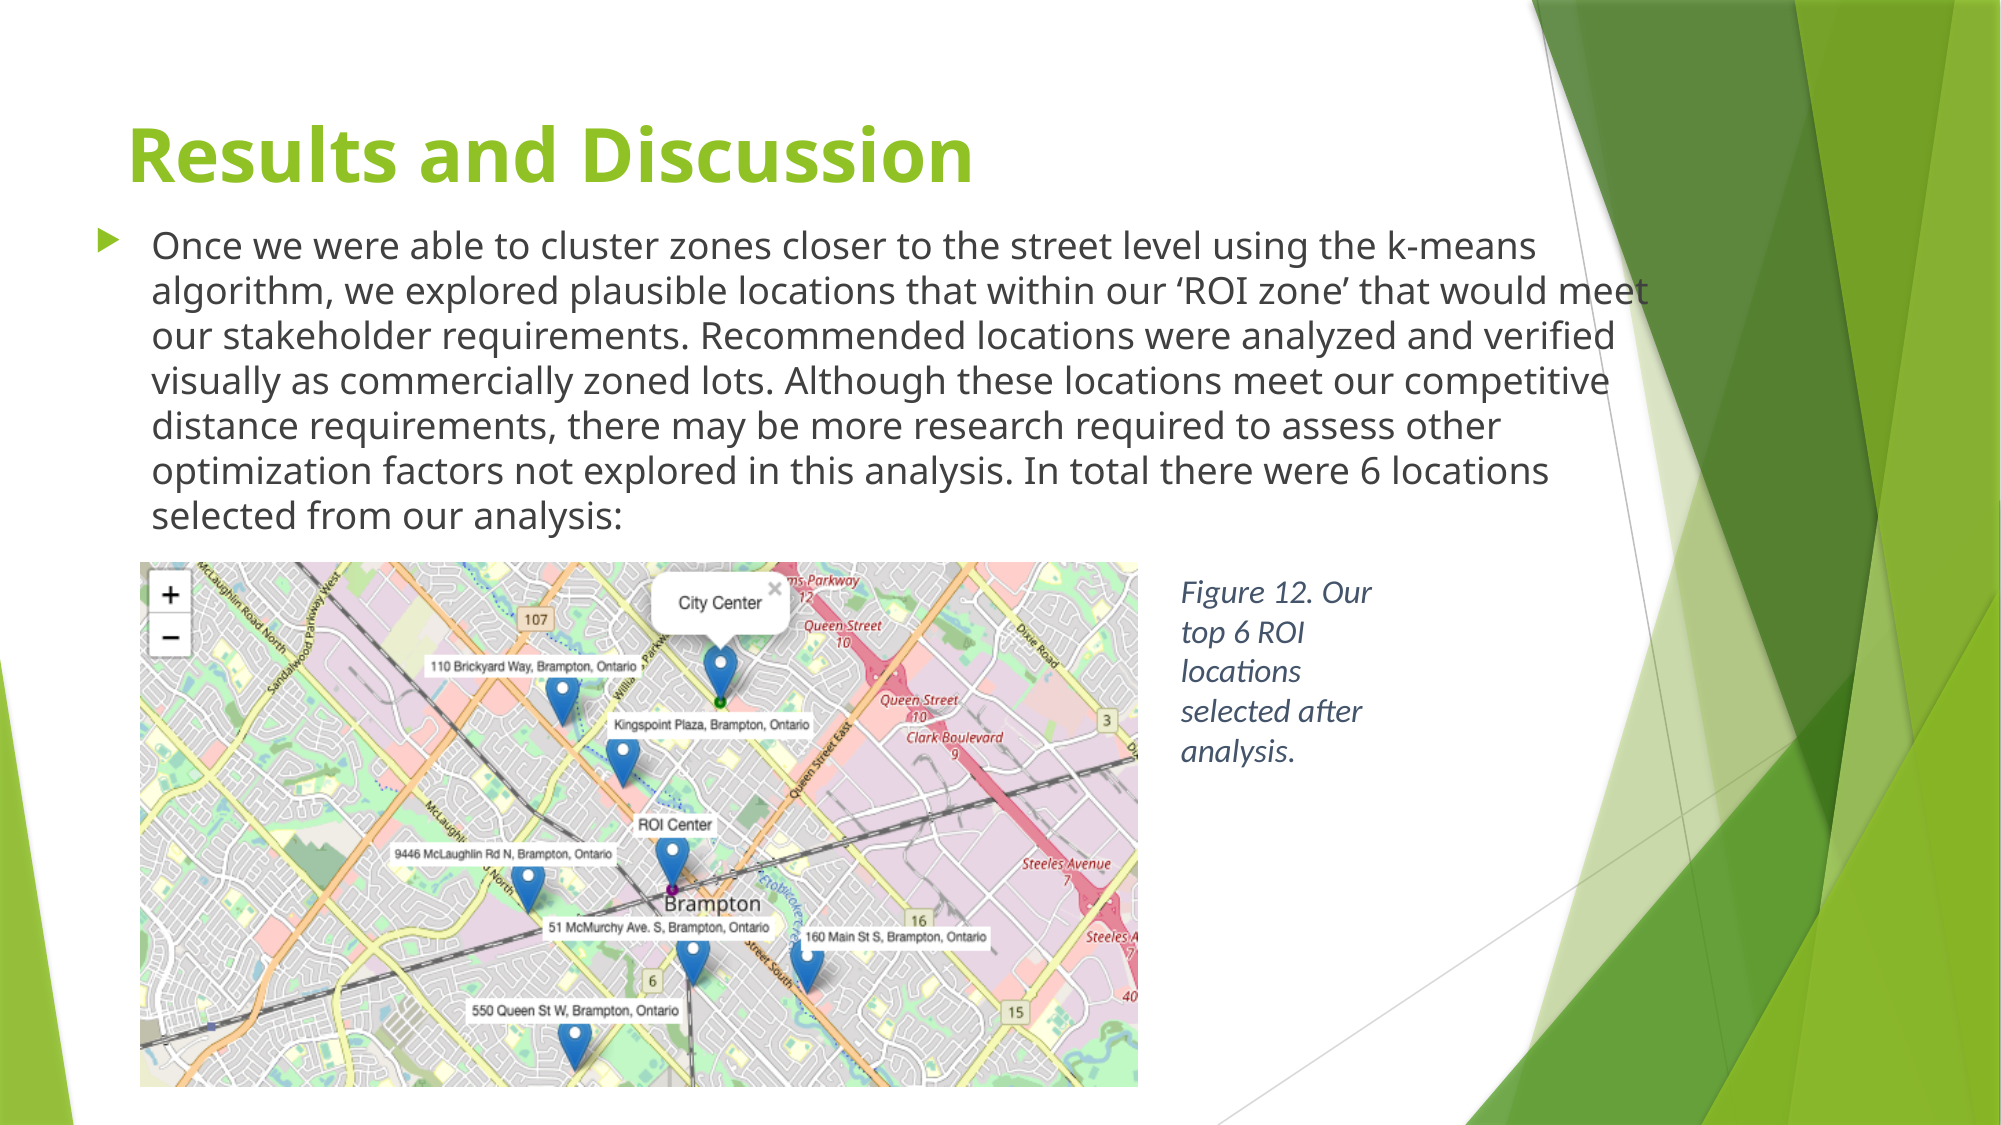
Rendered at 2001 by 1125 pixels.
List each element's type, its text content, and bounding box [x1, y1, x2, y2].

title Results and Discussion [111, 99, 1522, 214]
picture [139, 561, 1139, 1087]
list Once we were able to cluster zones closer to the street level using the k-means algorithm, we explored plausible locations that within our ‘ROI zone’ that would meet our stakeholder requirements. Recommended locations were analyzed and verified visually as commercially zoned lots. Although these locations meet our competitive distance requirements, there may be more research required to assess other optimization factors not explored in this analysis. In total there were 6 locations selected from our analysis: [80, 214, 1669, 584]
text_box Figure 12. Our top 6 ROI locations selected after analysis. [1166, 562, 1403, 777]
